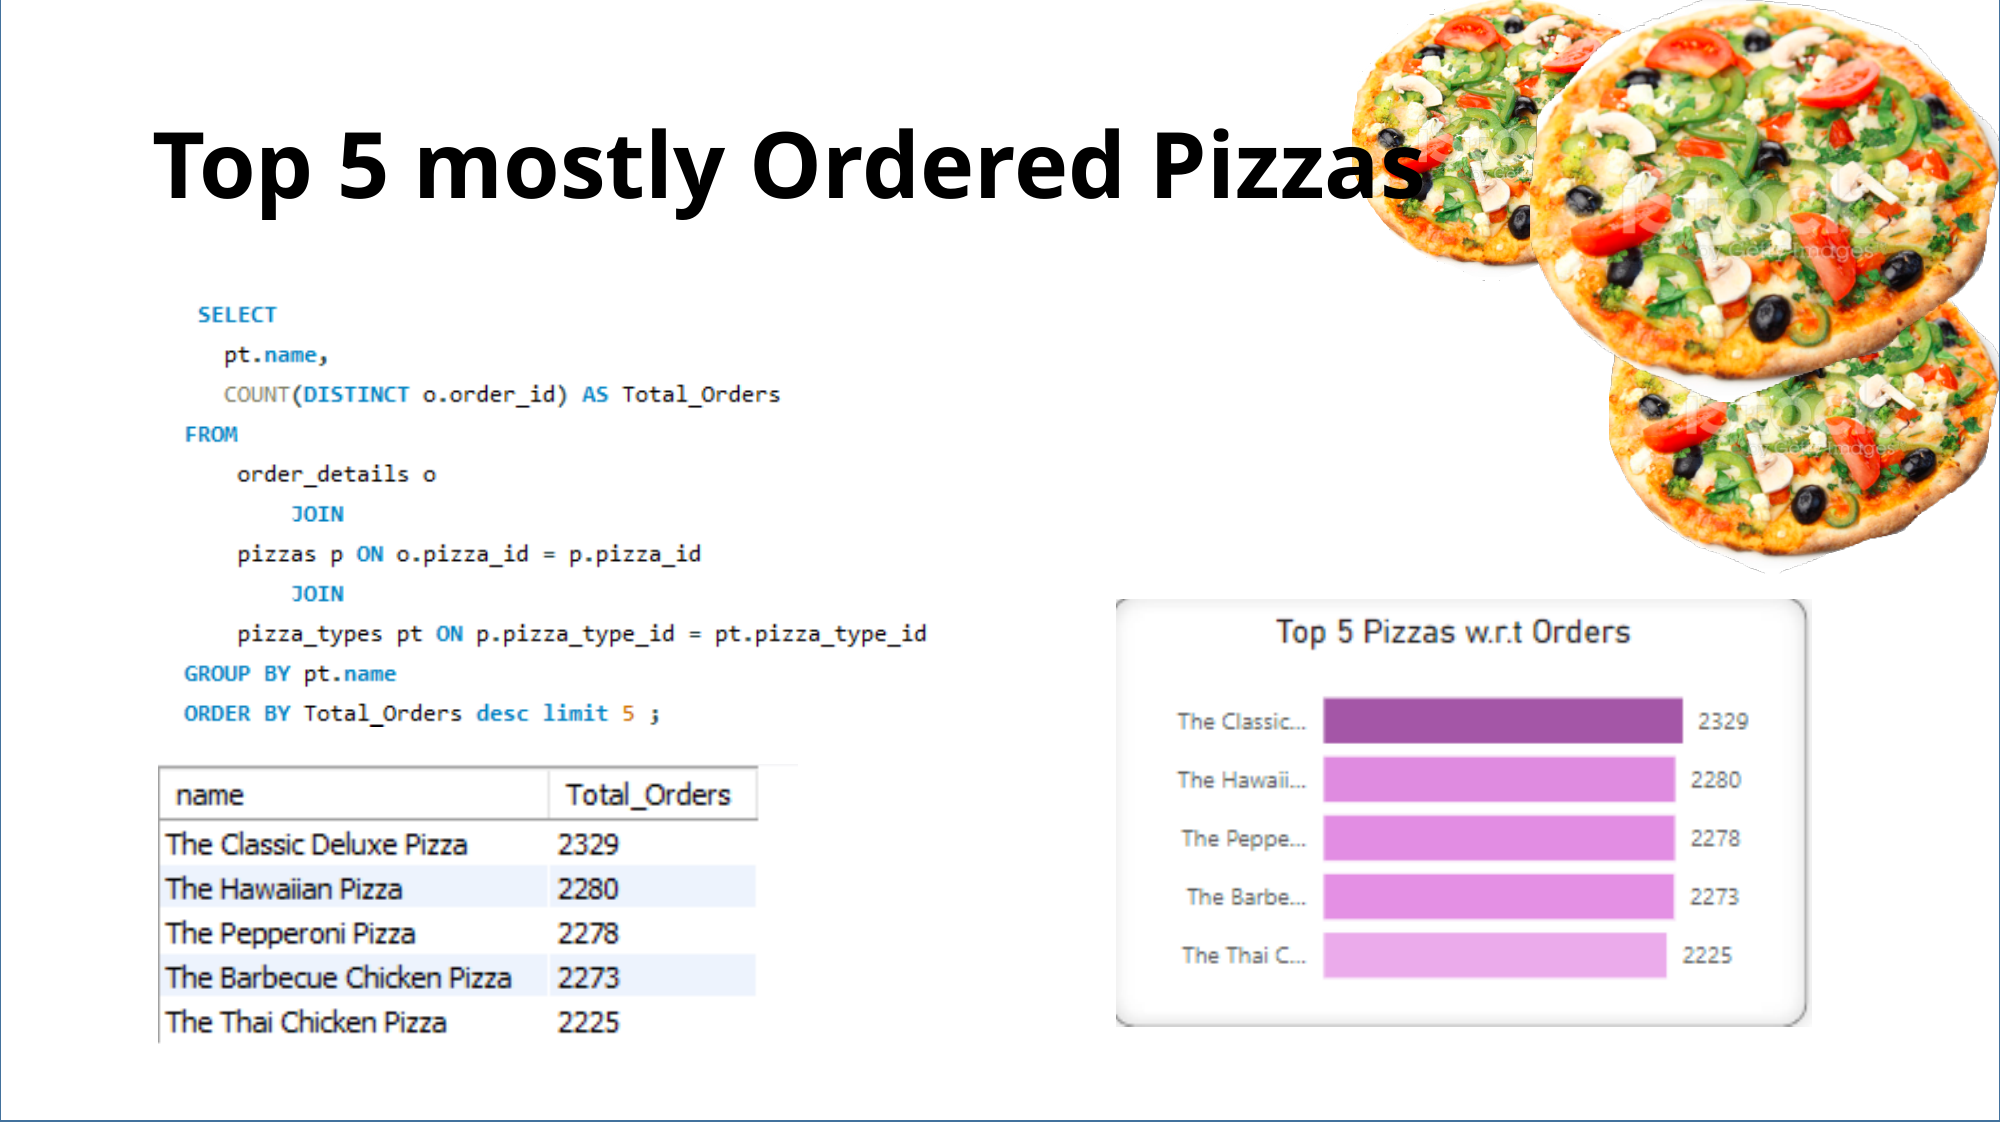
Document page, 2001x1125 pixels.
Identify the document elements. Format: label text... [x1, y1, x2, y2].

title Top 5 mostly Ordered Pizzas [137, 59, 1352, 278]
picture [158, 764, 798, 1083]
text_box [0, 0, 2000, 1122]
picture [1115, 599, 1812, 1027]
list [179, 296, 937, 727]
picture [1352, 0, 2000, 574]
